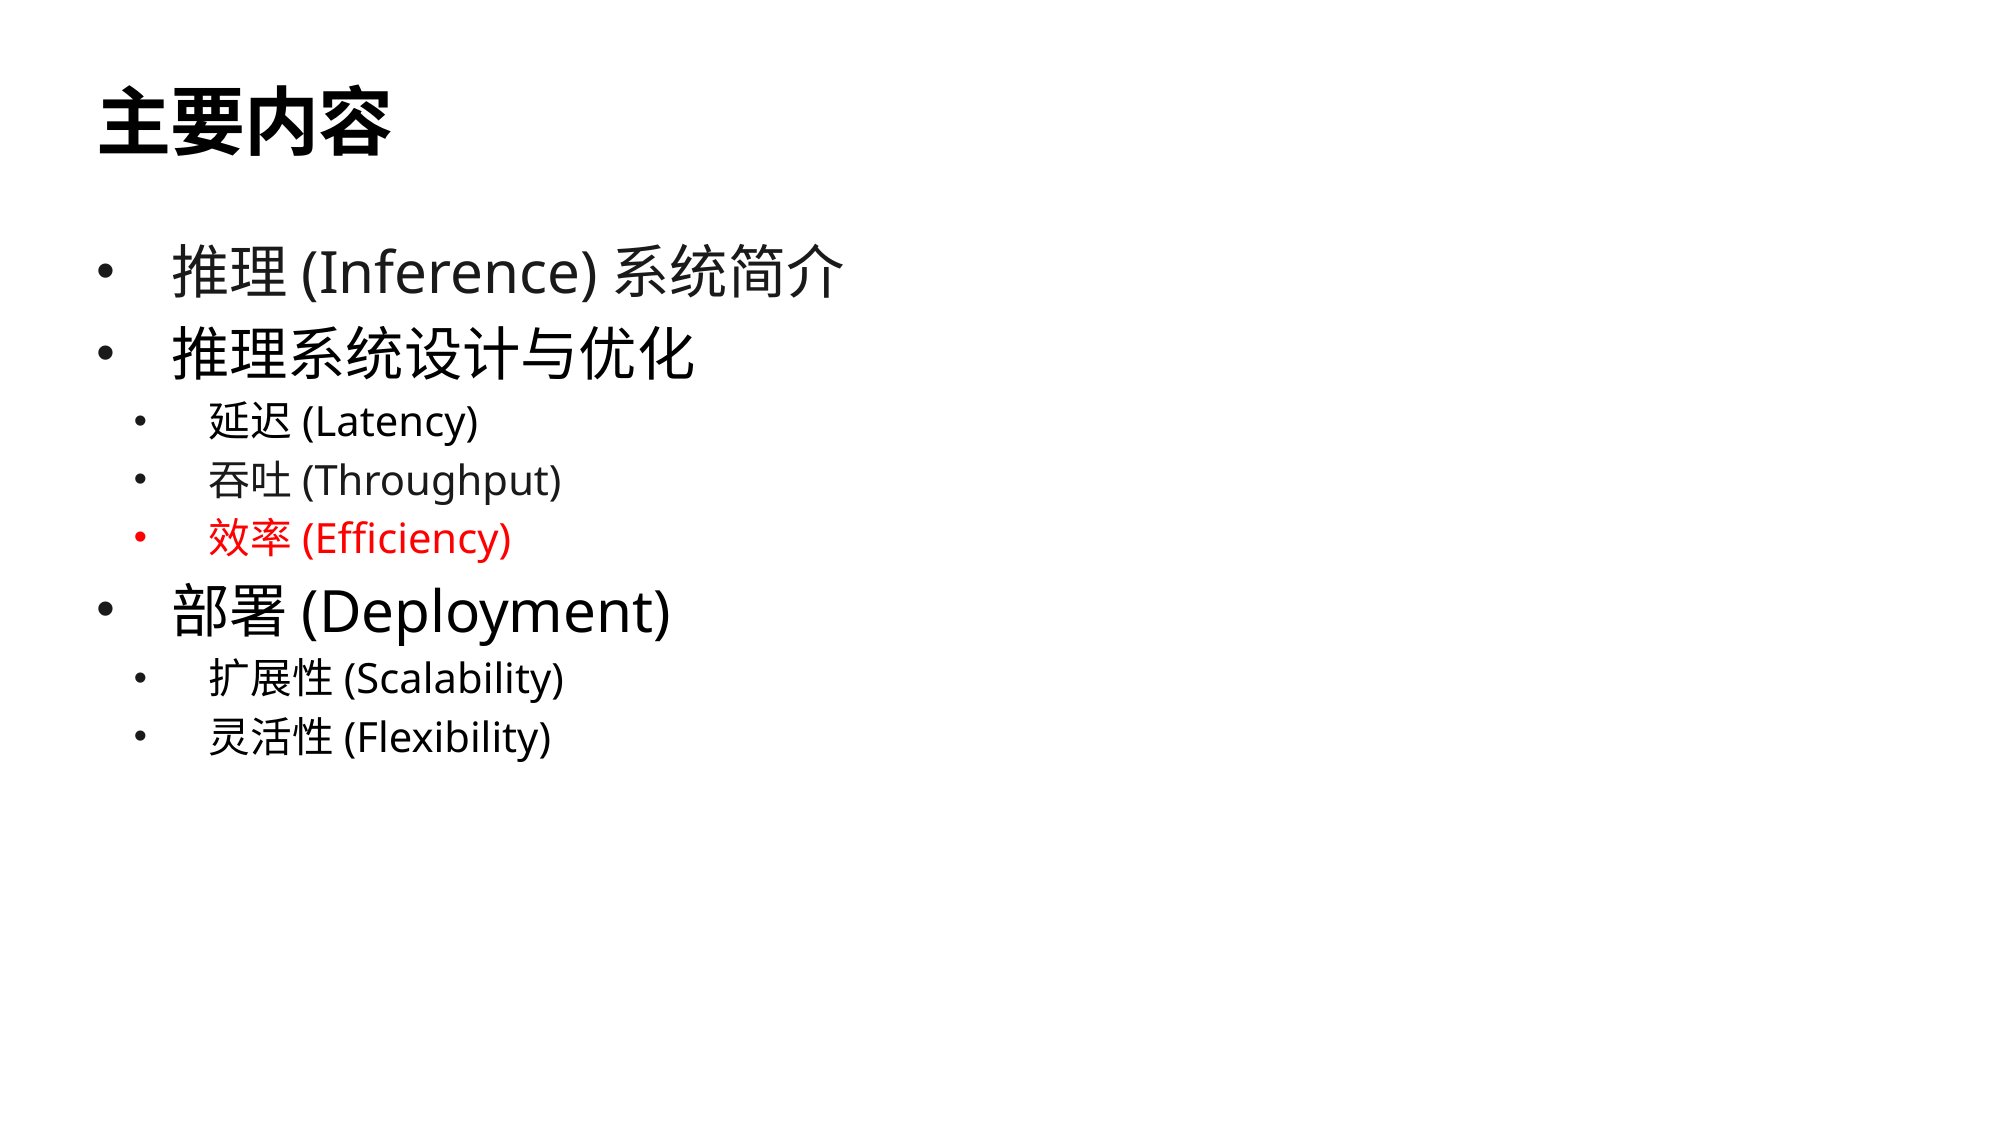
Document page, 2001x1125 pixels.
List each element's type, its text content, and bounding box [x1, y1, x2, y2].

list 推理(Inference)系统简介 推理系统设计与优化 延迟(Latency) 吞吐(Throughput) 效率(Efficiency) 部署(Deployment) 扩展性(Scalability) 灵活性(Flexibility) [96, 235, 1904, 864]
title 主要内容 [96, 75, 1904, 166]
